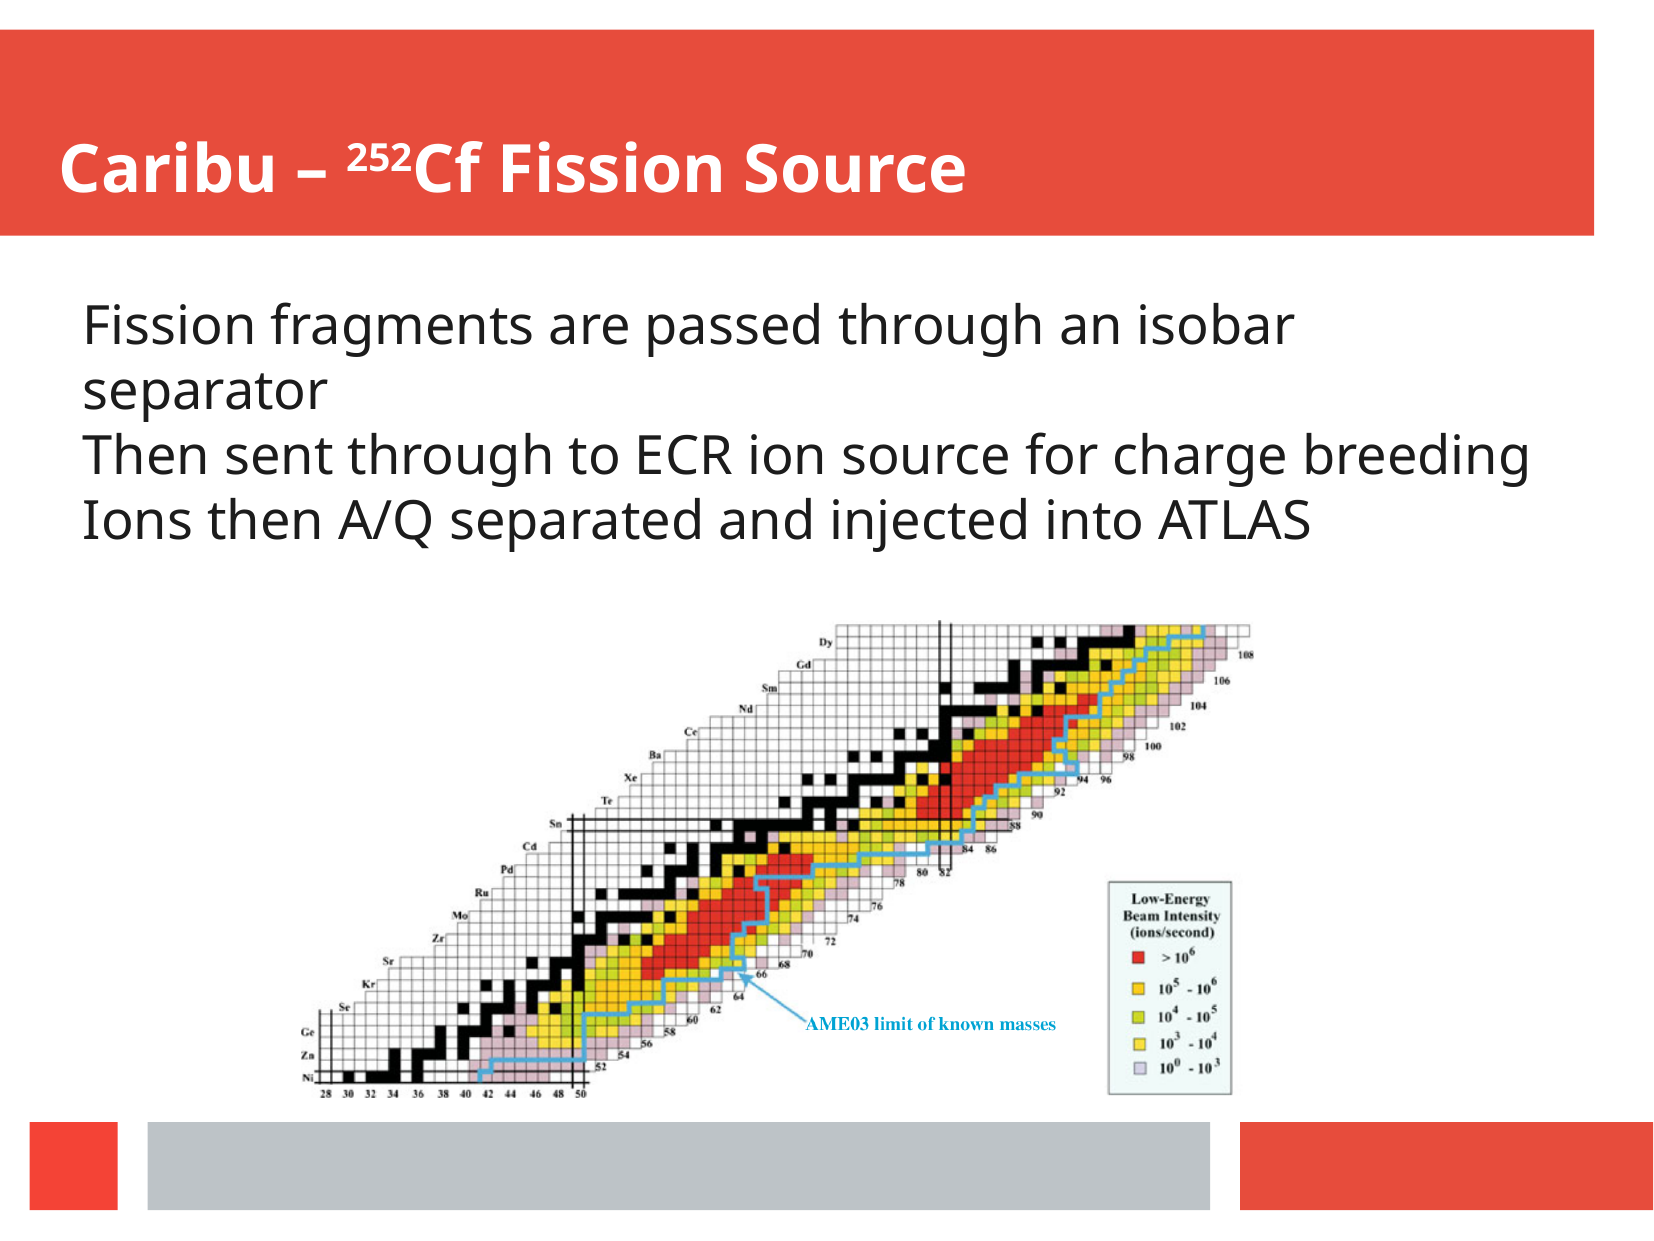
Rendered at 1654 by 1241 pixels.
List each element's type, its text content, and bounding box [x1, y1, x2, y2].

text_box Caribu – 252Cf Fission Source [59, 59, 1595, 207]
text_box Fission fragments are passed through an isobar separator Then sent through to ECR ion source for charge breeding Ions then A/Q separated and injected into ATLAS [82, 290, 1547, 602]
picture [283, 613, 1264, 1109]
